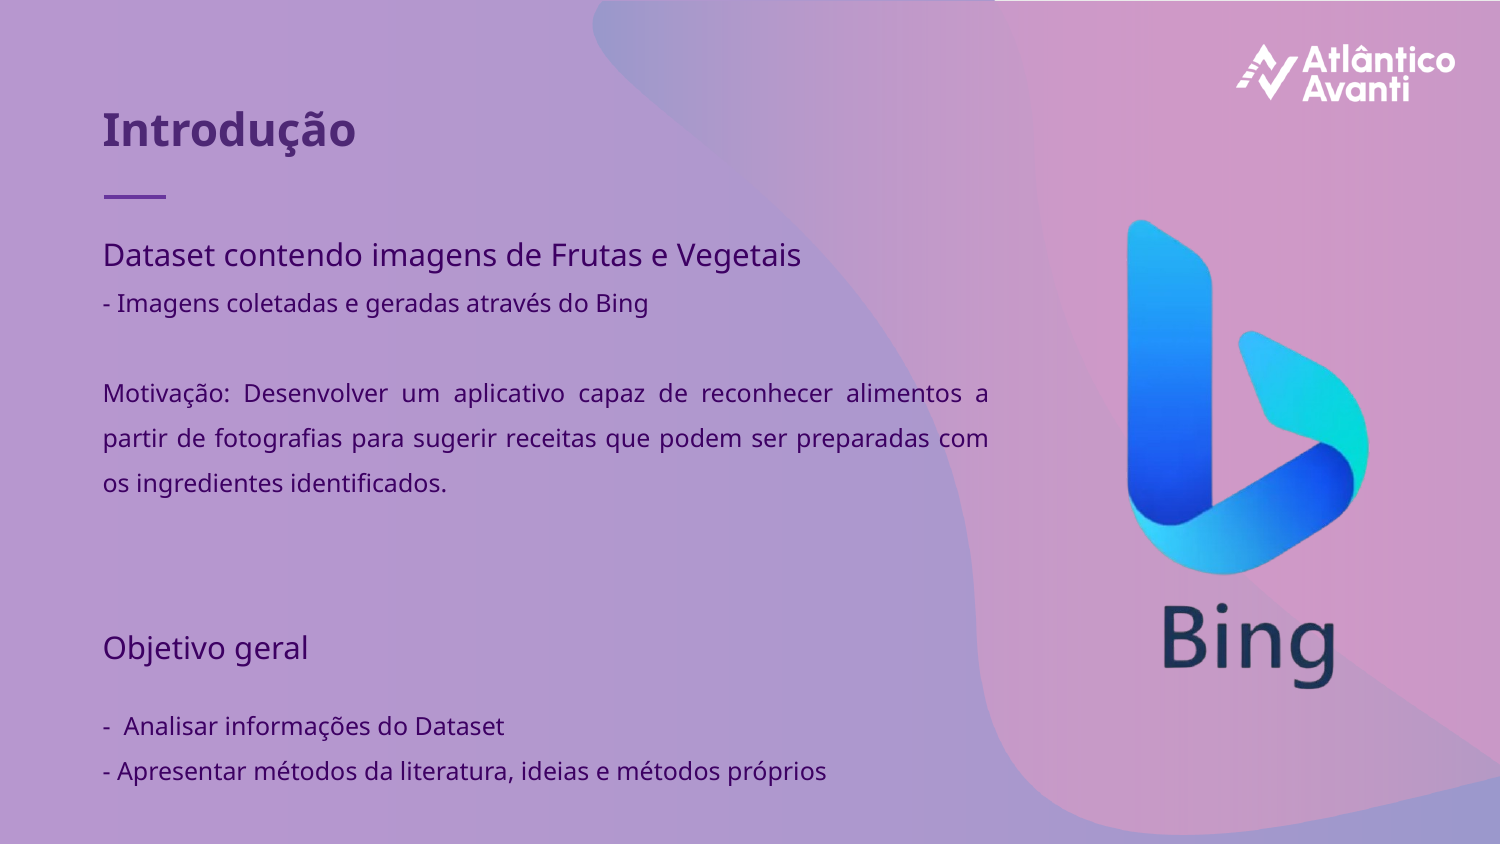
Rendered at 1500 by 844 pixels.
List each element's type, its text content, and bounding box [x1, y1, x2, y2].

list Dataset contendo imagens de Frutas e Vegetais - Imagens coletadas e geradas através do Bing Motivação: Desenvolver um aplicativo capaz de reconhecer alimentos a partir de fotografias para sugerir receitas que podem ser preparadas com os ingredientes identificados. Objetivo geral - Analisar informações do Dataset - Apresentar métodos da literatura, ideias e métodos próprios [87, 209, 1006, 817]
title Introdução [87, 71, 1338, 185]
picture [1113, 203, 1380, 694]
